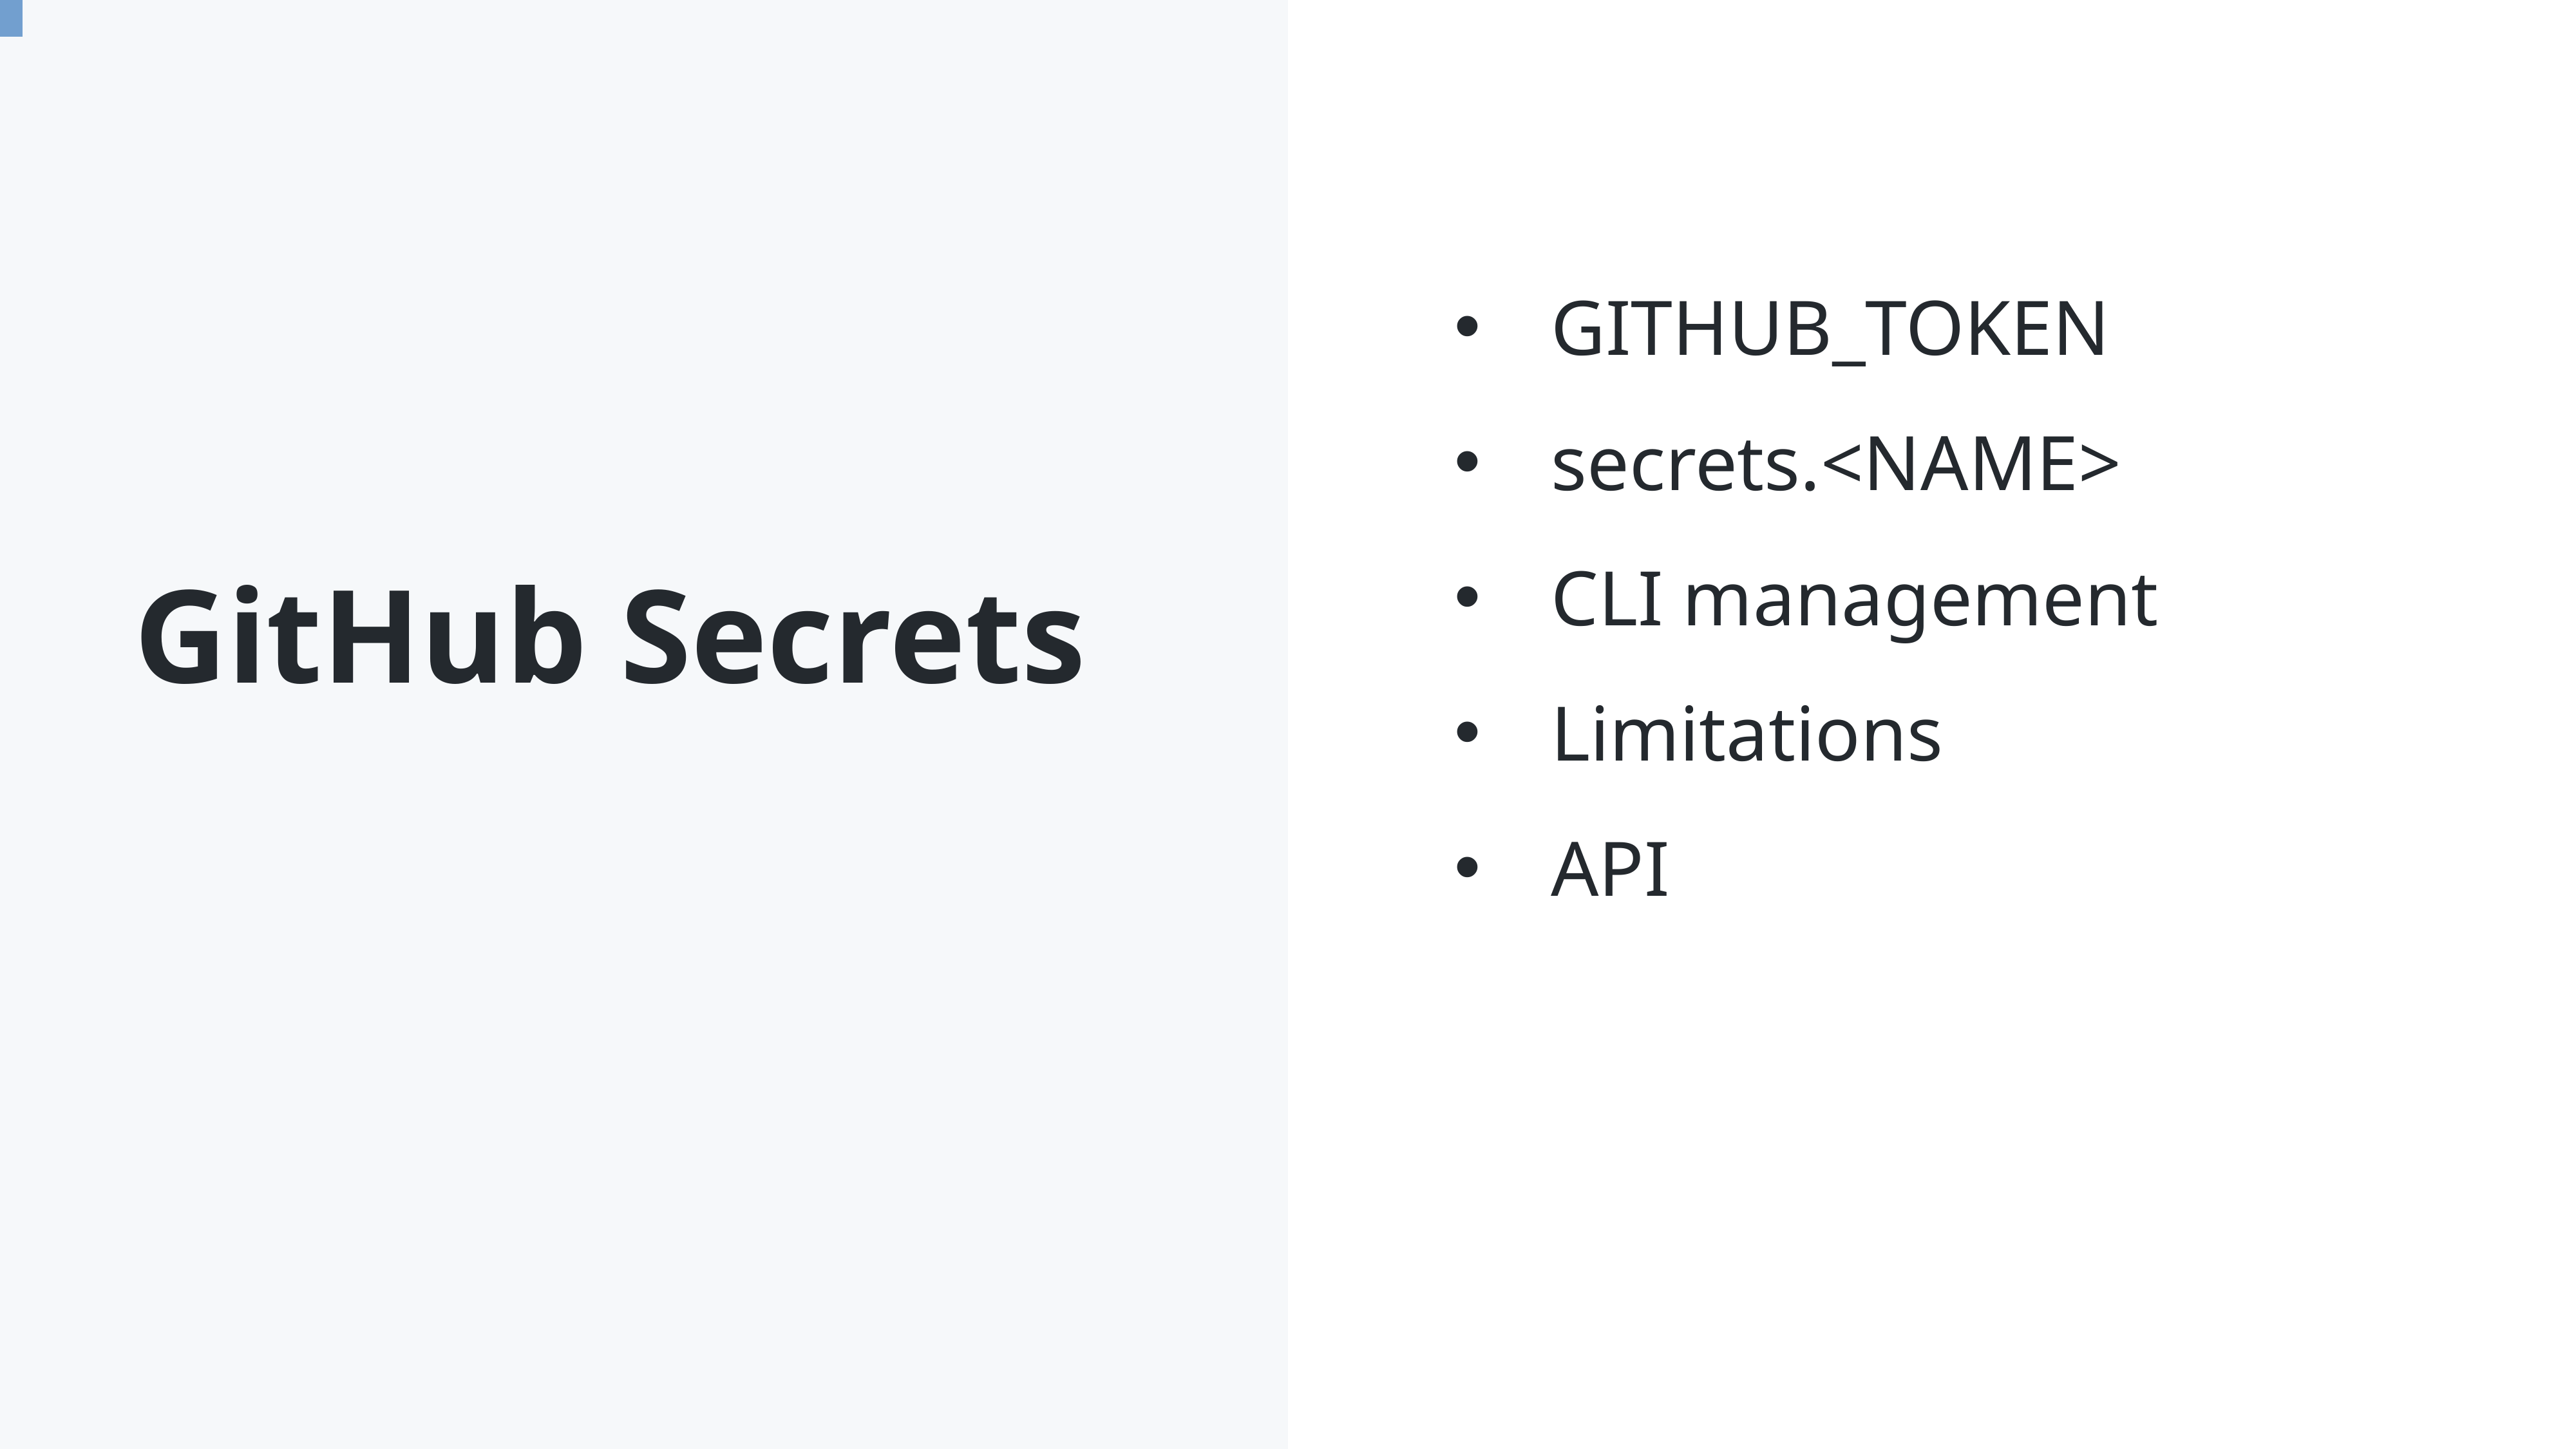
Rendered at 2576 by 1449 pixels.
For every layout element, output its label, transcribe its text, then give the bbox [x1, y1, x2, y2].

title GitHub Secrets [128, 64, 1209, 1200]
list GITHUB_TOKEN secrets.<NAME> CLI management Limitations API [1416, 64, 2471, 1353]
